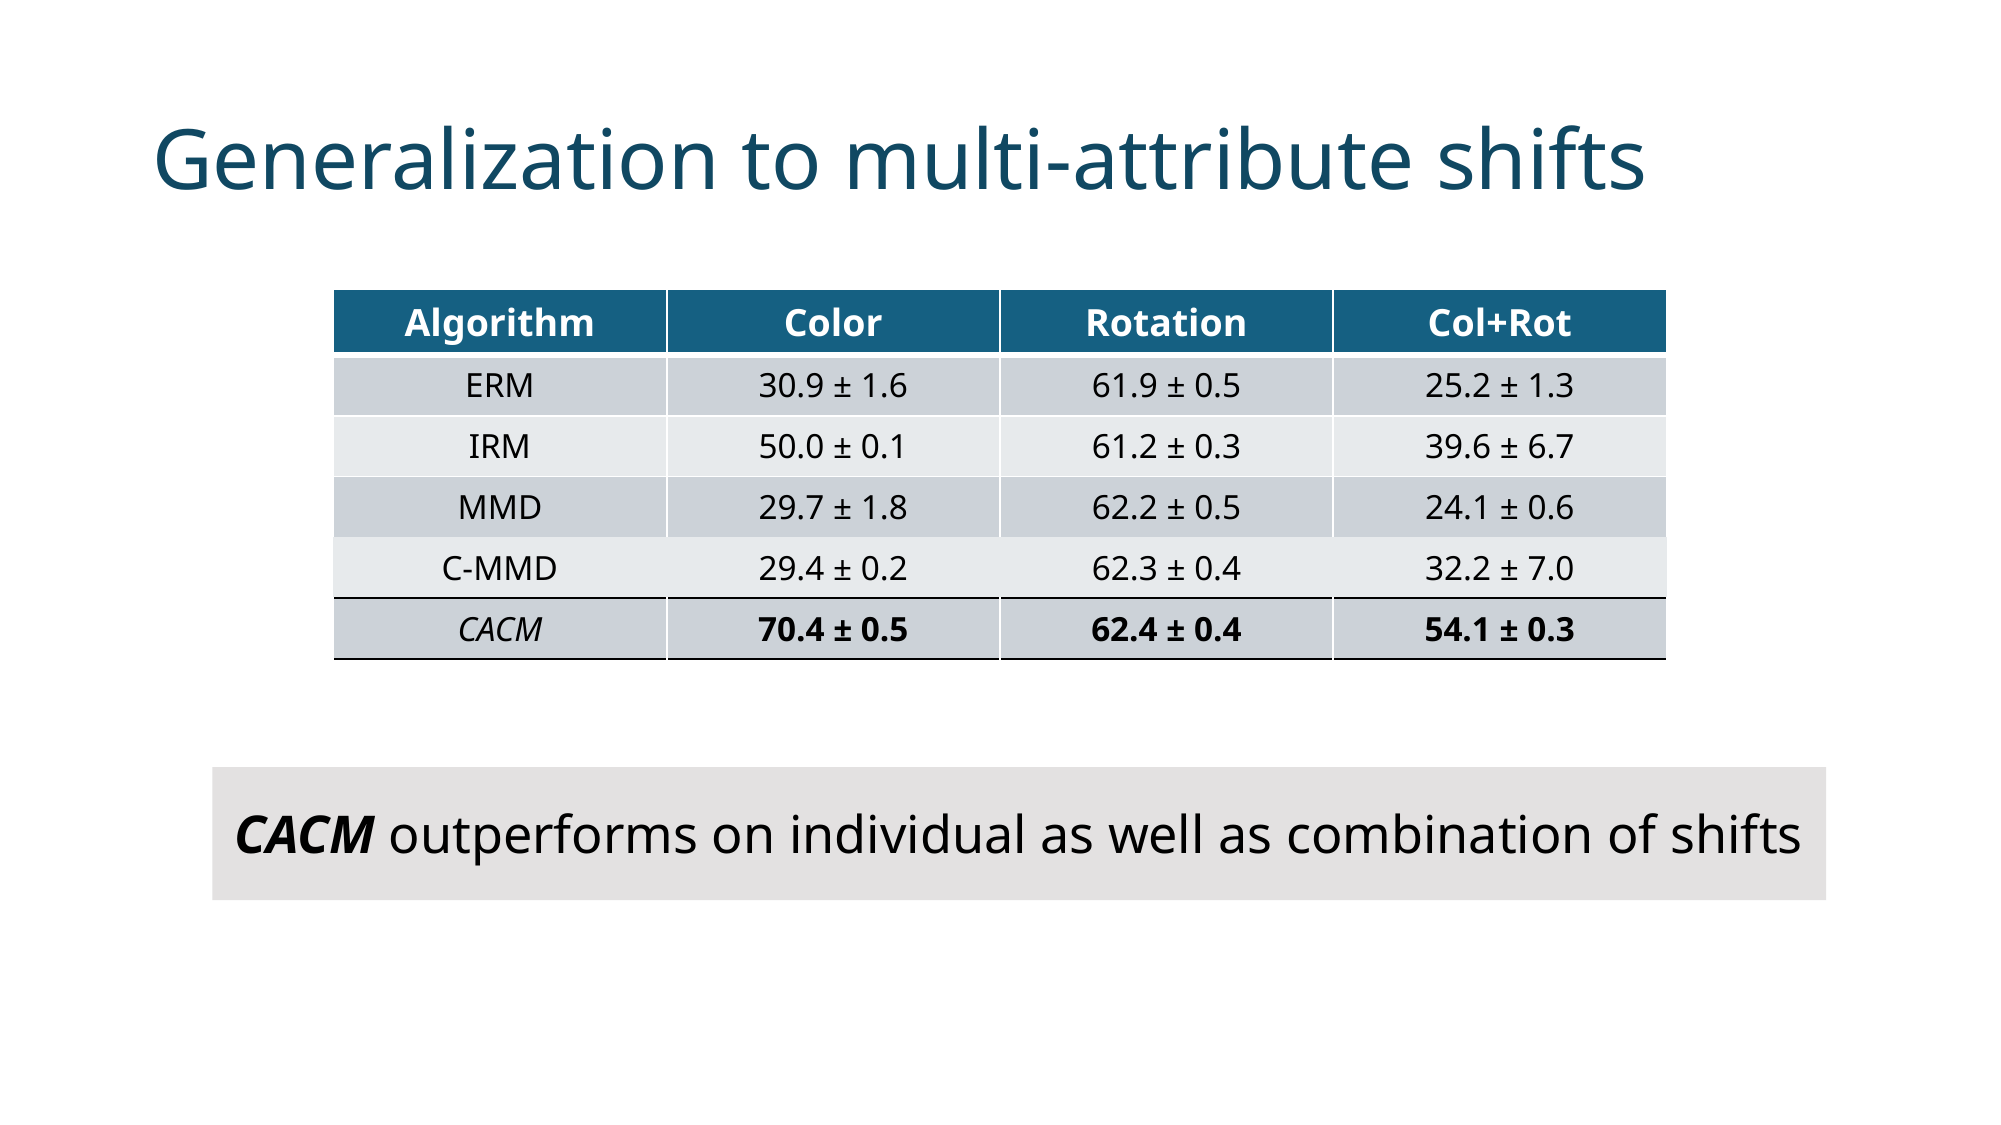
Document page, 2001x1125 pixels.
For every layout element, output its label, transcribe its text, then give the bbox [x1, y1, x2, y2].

table_cell 62.2 ± 0.5 [1001, 477, 1332, 537]
table_cell CACM [334, 599, 666, 658]
text_box Generalization to multi-attribute shifts [137, 53, 1901, 271]
table_cell 62.3 ± 0.4 [1000, 537, 1333, 597]
table_header Rotation [1001, 290, 1332, 352]
table_cell 39.6 ± 6.7 [1334, 417, 1666, 476]
table_cell C-MMD [333, 537, 667, 597]
text_box CACM outperforms on individual as well as combination of shifts [182, 794, 1857, 872]
table_header Color [668, 290, 999, 352]
table_cell IRM [334, 417, 666, 476]
table_cell 61.2 ± 0.3 [1001, 417, 1332, 476]
table_header Col+Rot [1334, 290, 1666, 352]
table_cell 30.9 ± 1.6 [668, 358, 999, 415]
table_cell 25.2 ± 1.3 [1334, 358, 1666, 415]
table_cell 29.7 ± 1.8 [668, 477, 999, 537]
table_cell MMD [334, 477, 666, 537]
table_cell 29.4 ± 0.2 [667, 537, 1000, 597]
table_cell 50.0 ± 0.1 [668, 417, 999, 476]
table_cell ERM [334, 358, 666, 415]
table_cell 24.1 ± 0.6 [1334, 477, 1666, 537]
text_box [211, 766, 1828, 794]
table_cell 61.9 ± 0.5 [1001, 358, 1332, 415]
text_box [211, 872, 1828, 902]
table_header Algorithm [334, 290, 666, 352]
table_cell 62.4 ± 0.4 [1001, 599, 1332, 658]
table_cell 54.1 ± 0.3 [1334, 599, 1666, 658]
table_cell 70.4 ± 0.5 [668, 599, 999, 658]
table_cell 32.2 ± 7.0 [1333, 537, 1667, 597]
